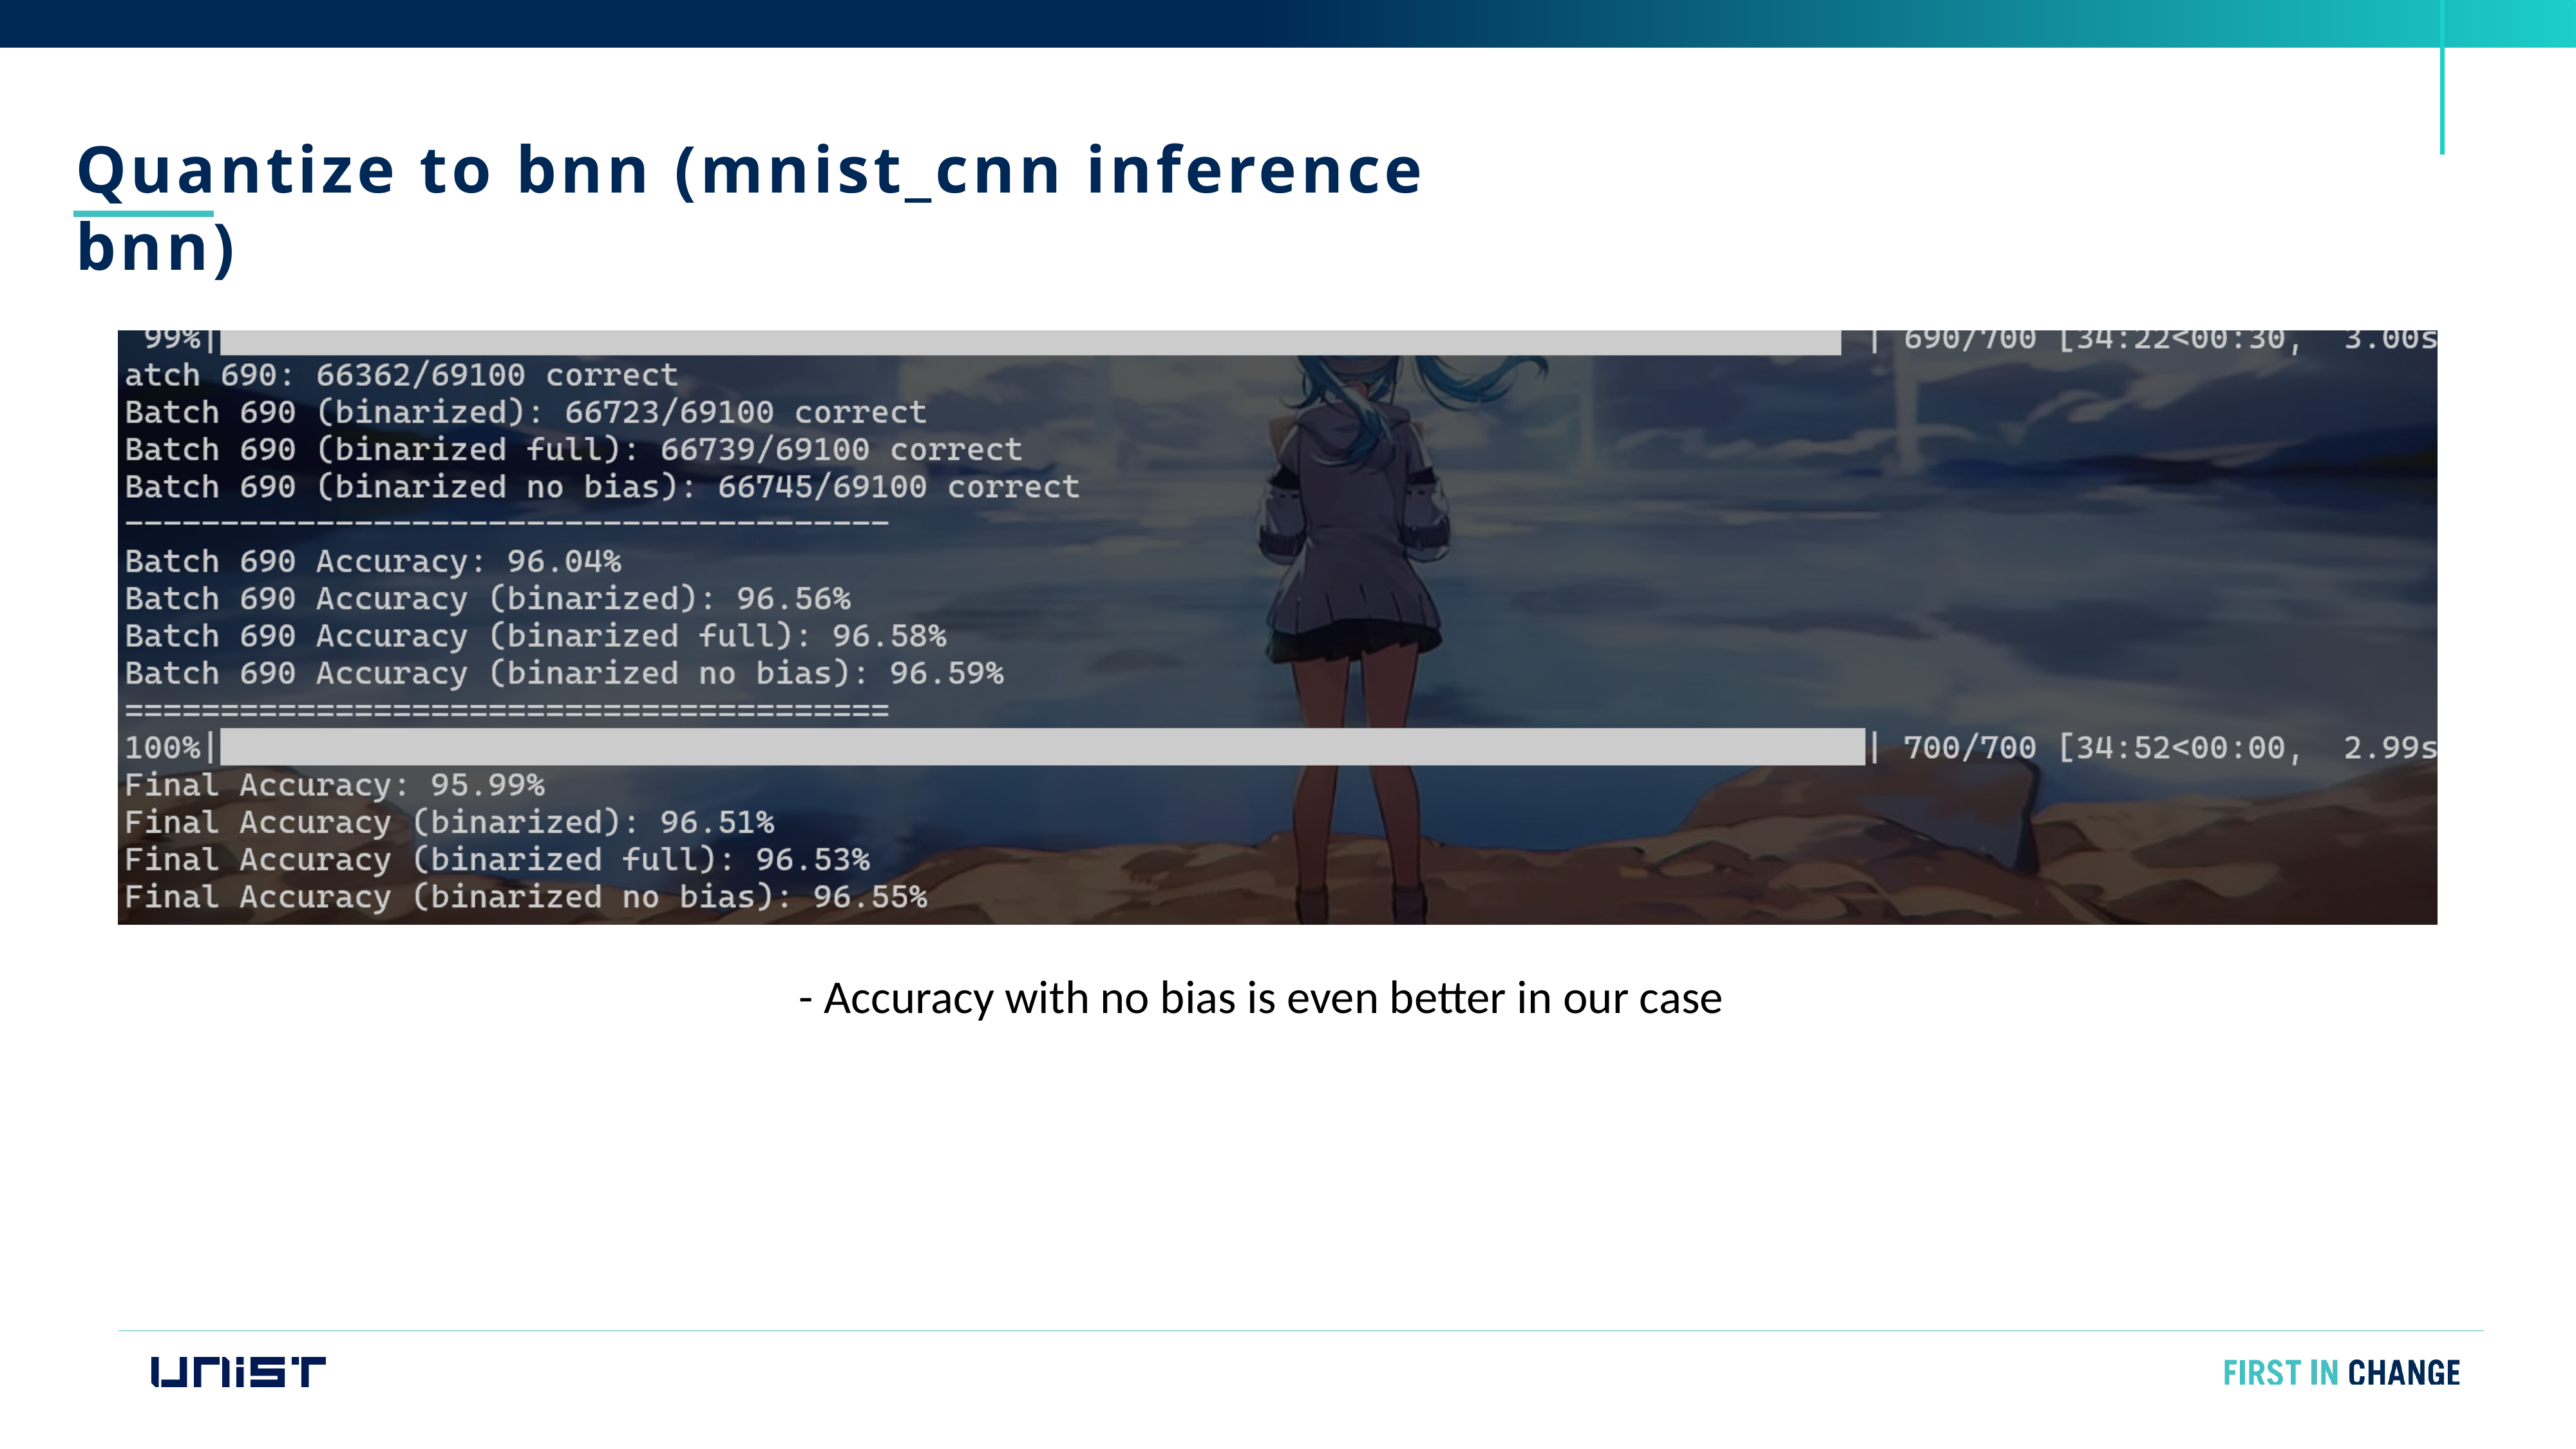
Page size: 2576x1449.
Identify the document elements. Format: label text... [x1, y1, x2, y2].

picture [2224, 1359, 2460, 1385]
text_box - Accuracy with no bias is even better in our case [780, 961, 2271, 1028]
picture [151, 1357, 326, 1387]
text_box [0, 0, 2576, 155]
text_box Quantize to bnn (mnist_cnn inference bnn) [66, 155, 1548, 288]
picture [118, 330, 2438, 925]
